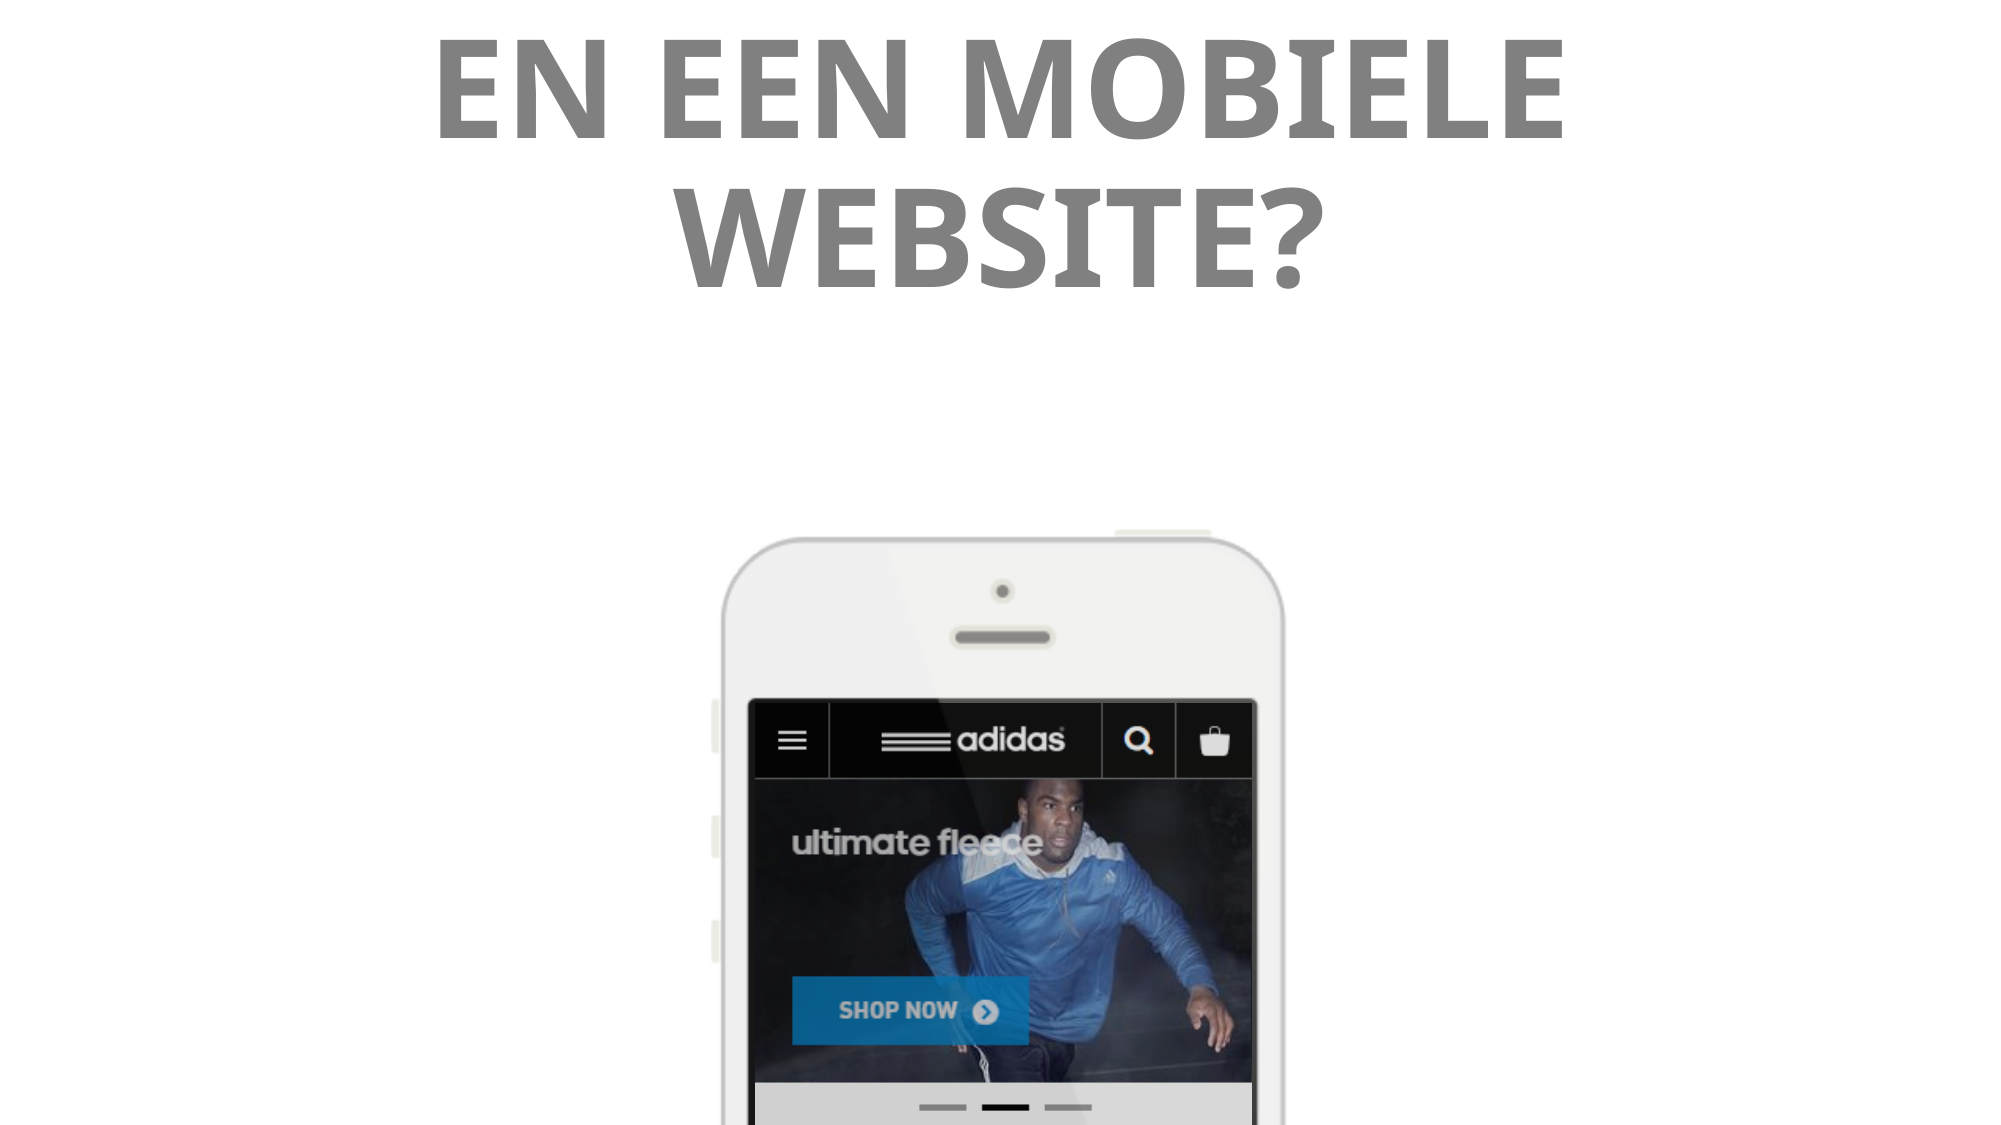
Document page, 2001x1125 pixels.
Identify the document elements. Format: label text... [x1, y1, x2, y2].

title EN EEN MOBIELE WEBSITE? [137, 59, 1863, 278]
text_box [710, 529, 1289, 1125]
